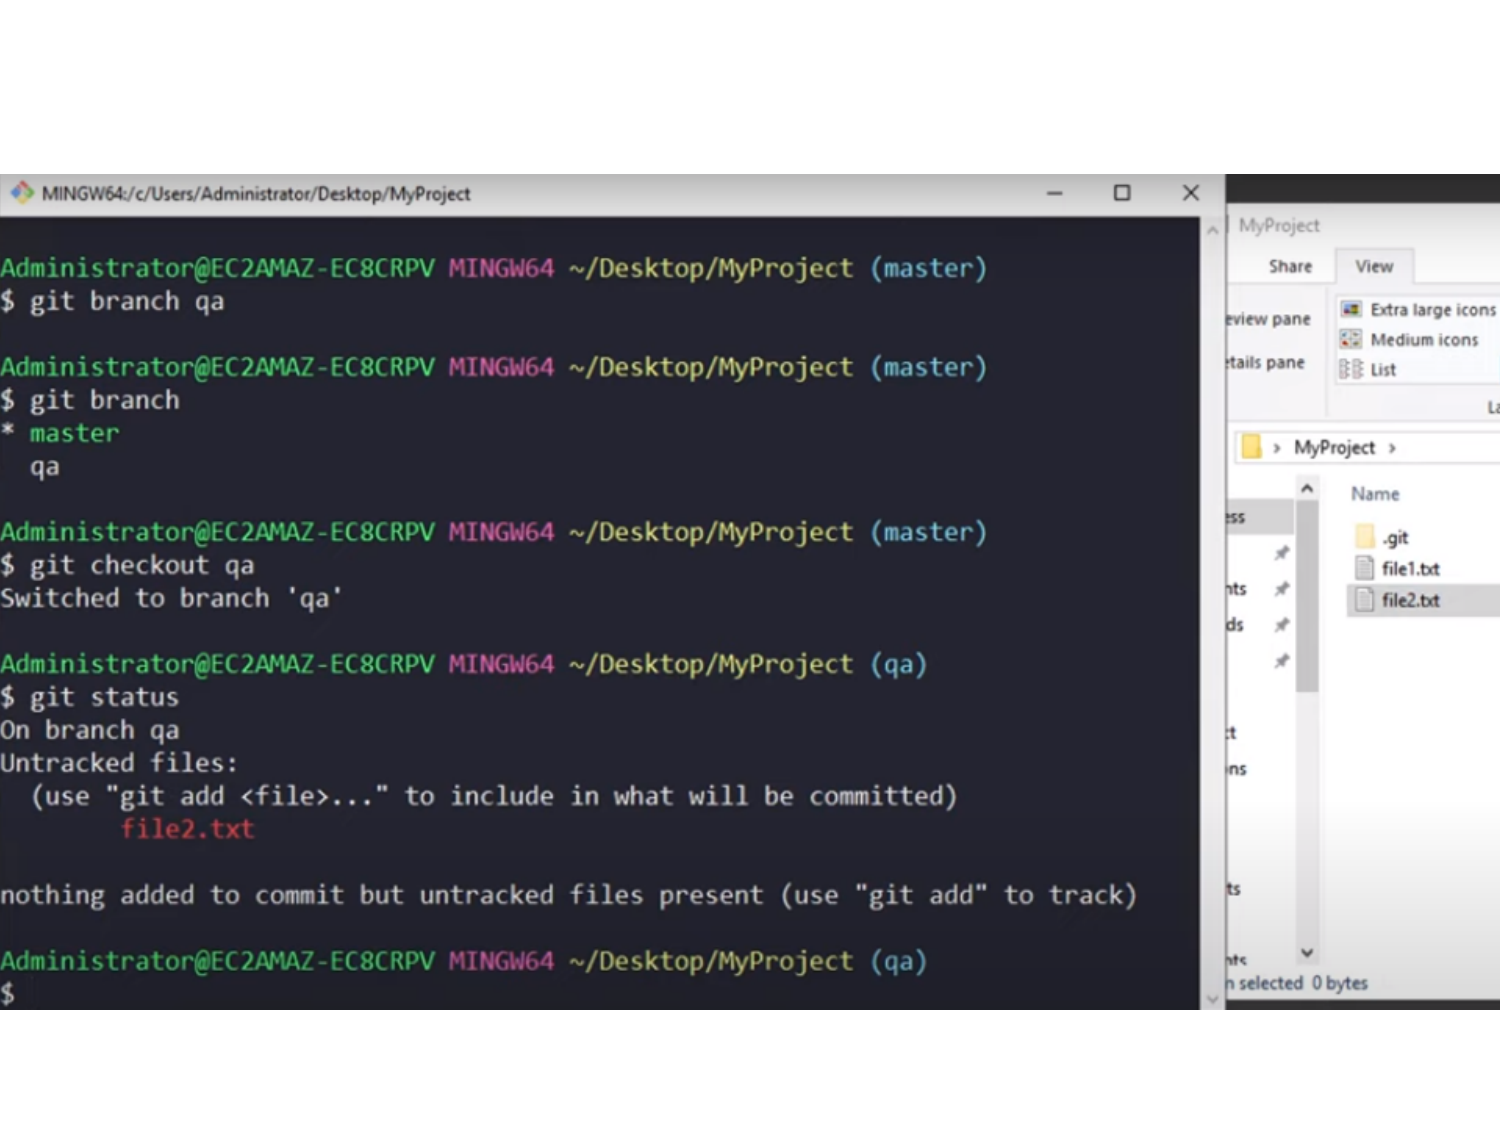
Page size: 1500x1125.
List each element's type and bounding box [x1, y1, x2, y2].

picture [0, 174, 1500, 1010]
